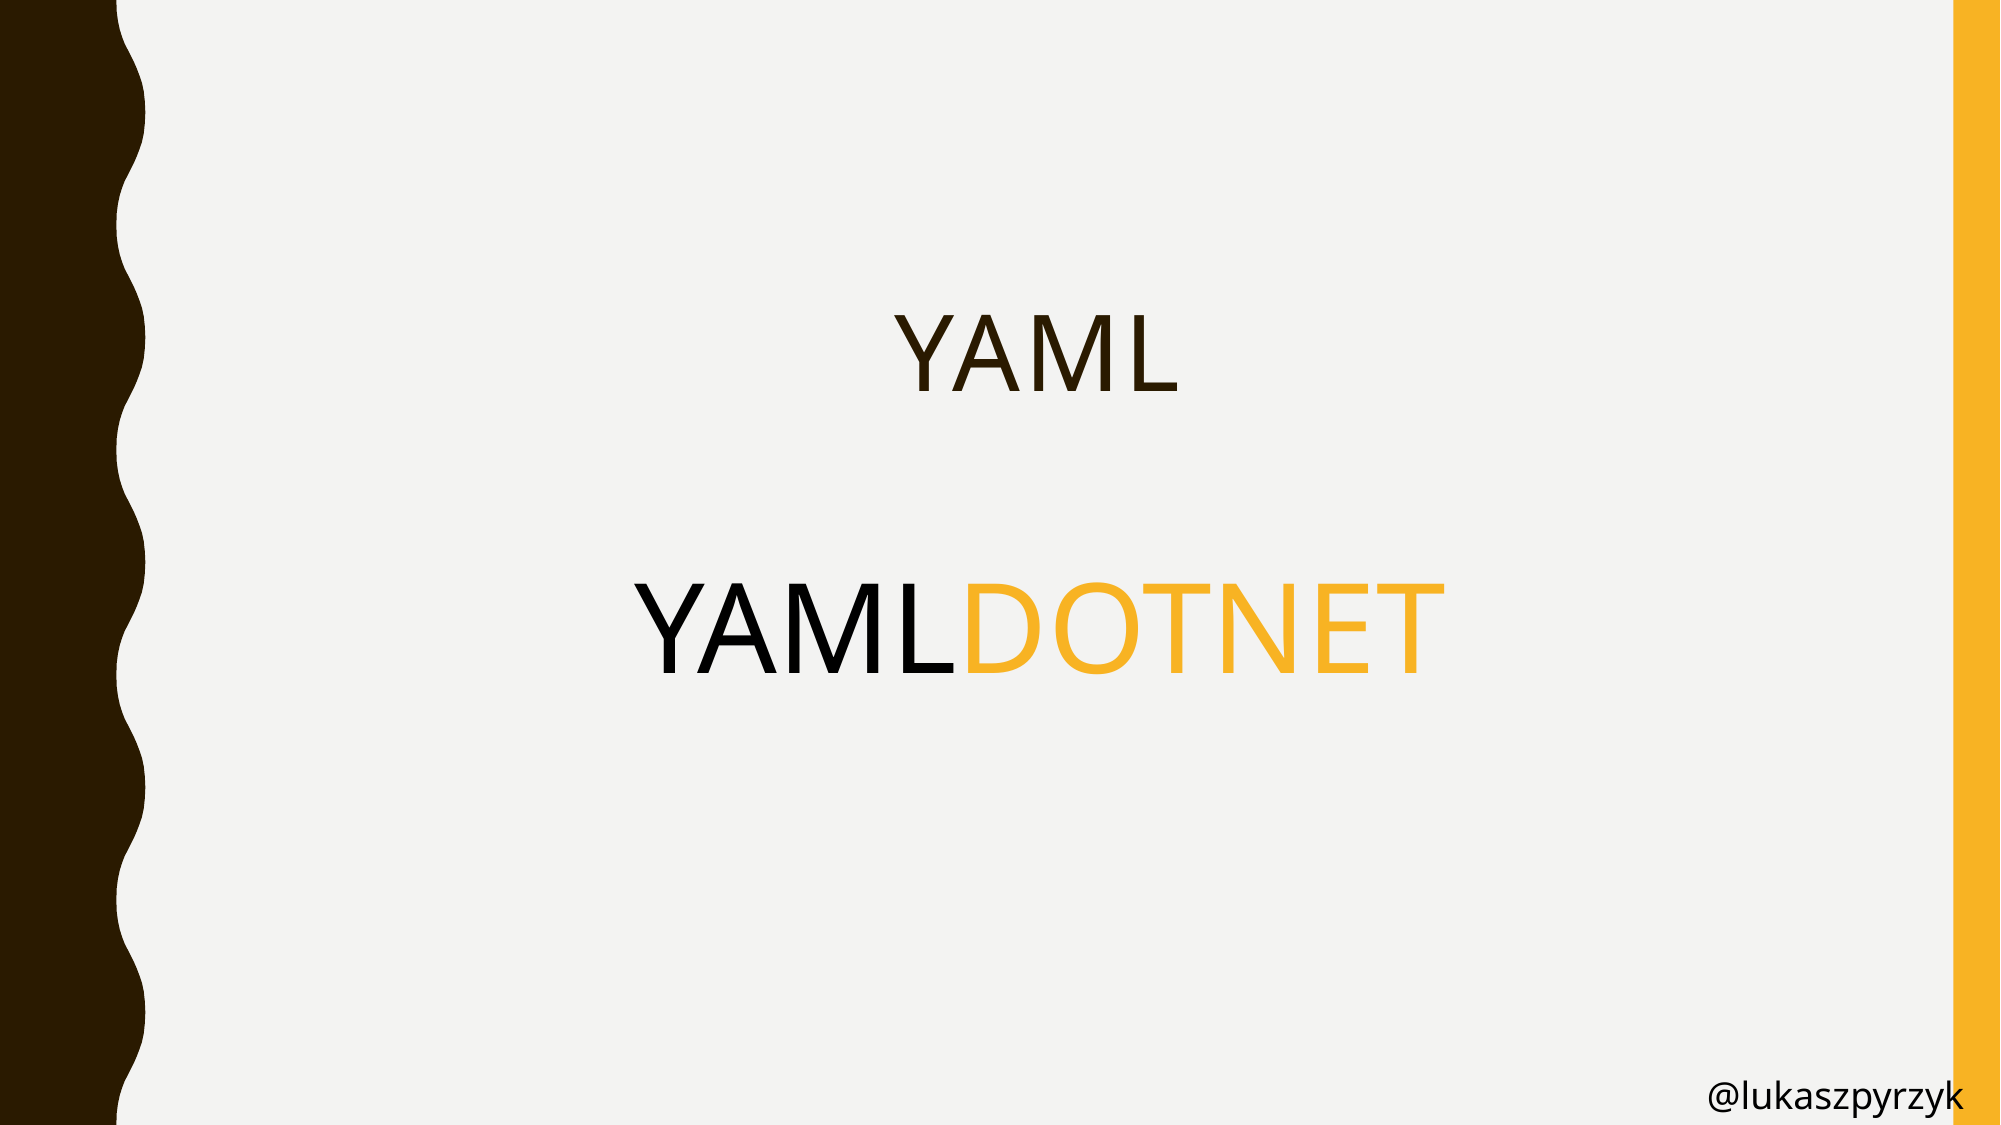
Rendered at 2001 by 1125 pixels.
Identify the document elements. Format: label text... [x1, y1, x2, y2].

title YAML [205, 62, 1875, 1072]
text_box YAMLDOTNET [619, 540, 1461, 706]
text_box @lukaszpyrzyk [1692, 1064, 2000, 1125]
